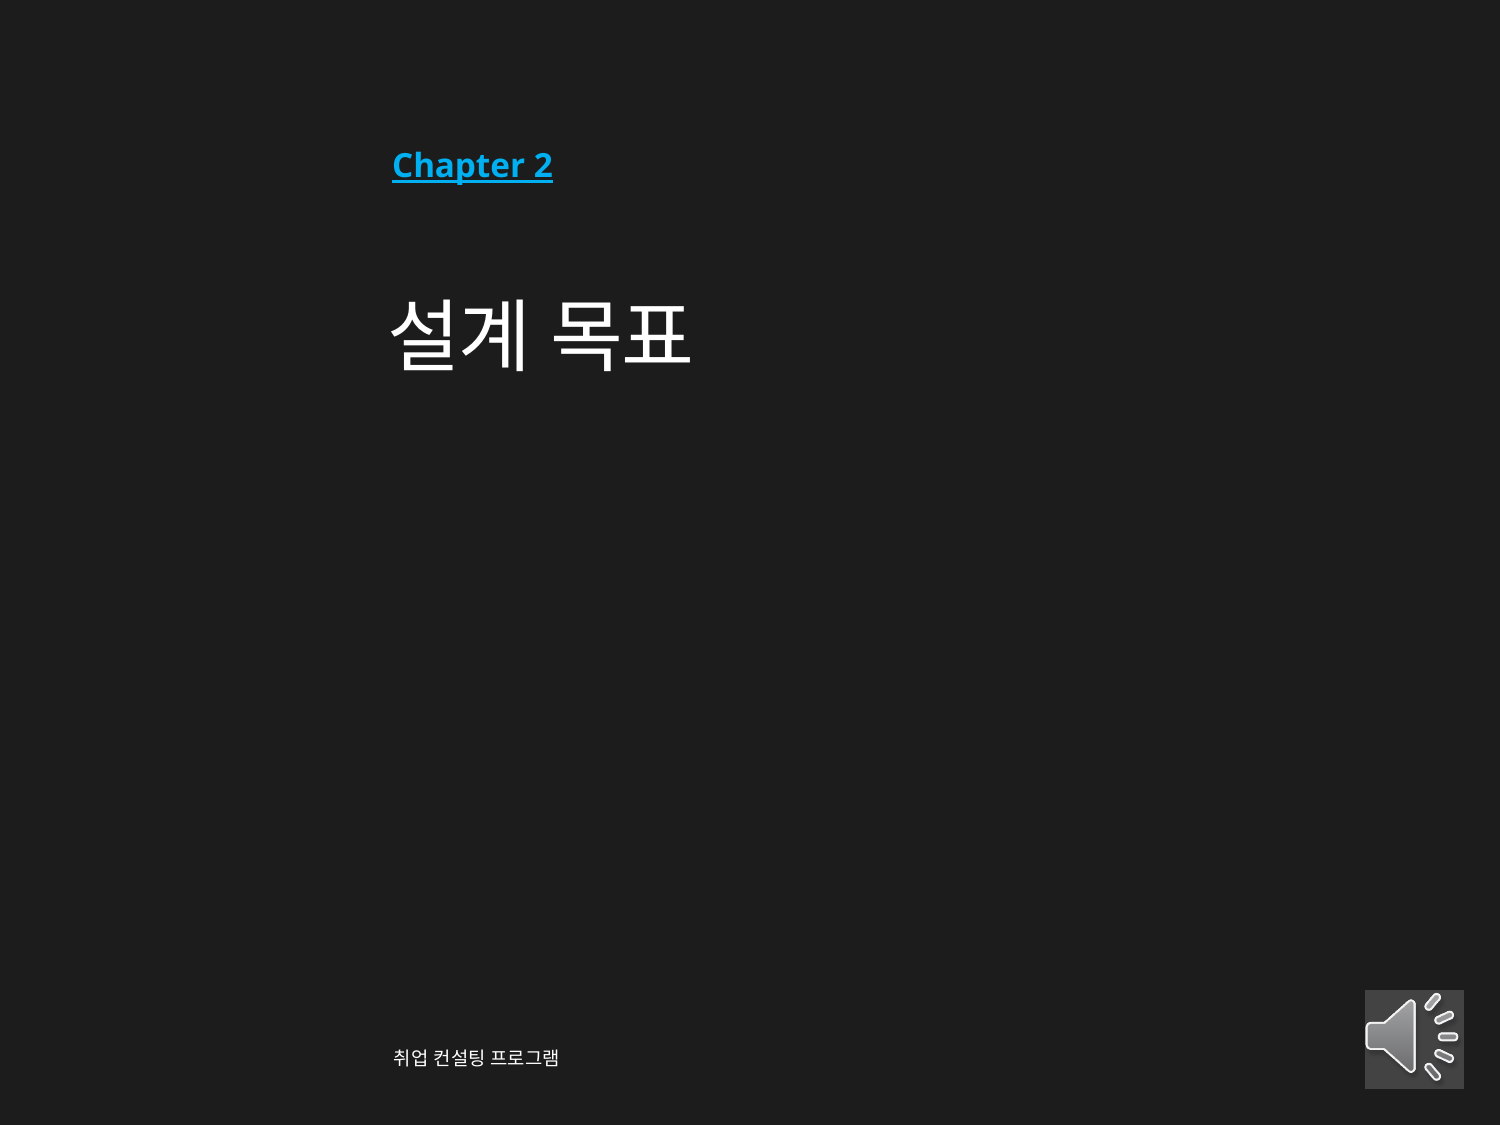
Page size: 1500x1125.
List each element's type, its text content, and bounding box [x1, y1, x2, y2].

text_box Chapter 2 [377, 137, 921, 192]
title 설계 목표 [372, 213, 1447, 455]
picture [1364, 989, 1465, 1090]
text_box 취업 컨설팅 프로그램 [379, 1039, 758, 1077]
